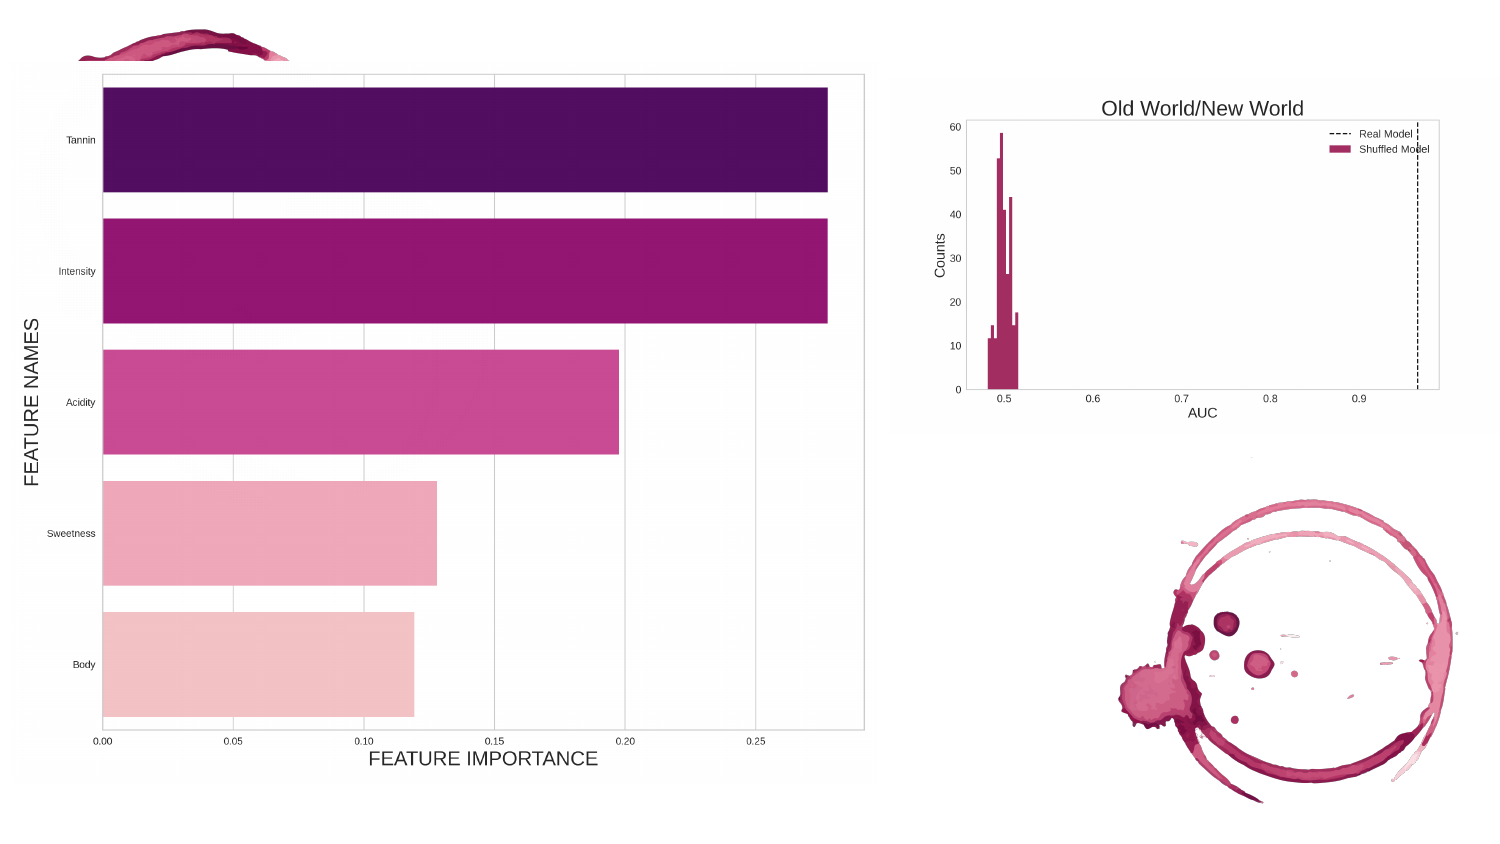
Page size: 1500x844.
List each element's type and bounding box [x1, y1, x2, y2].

picture [1092, 443, 1500, 844]
picture [889, 77, 1500, 434]
picture [10, 20, 877, 783]
